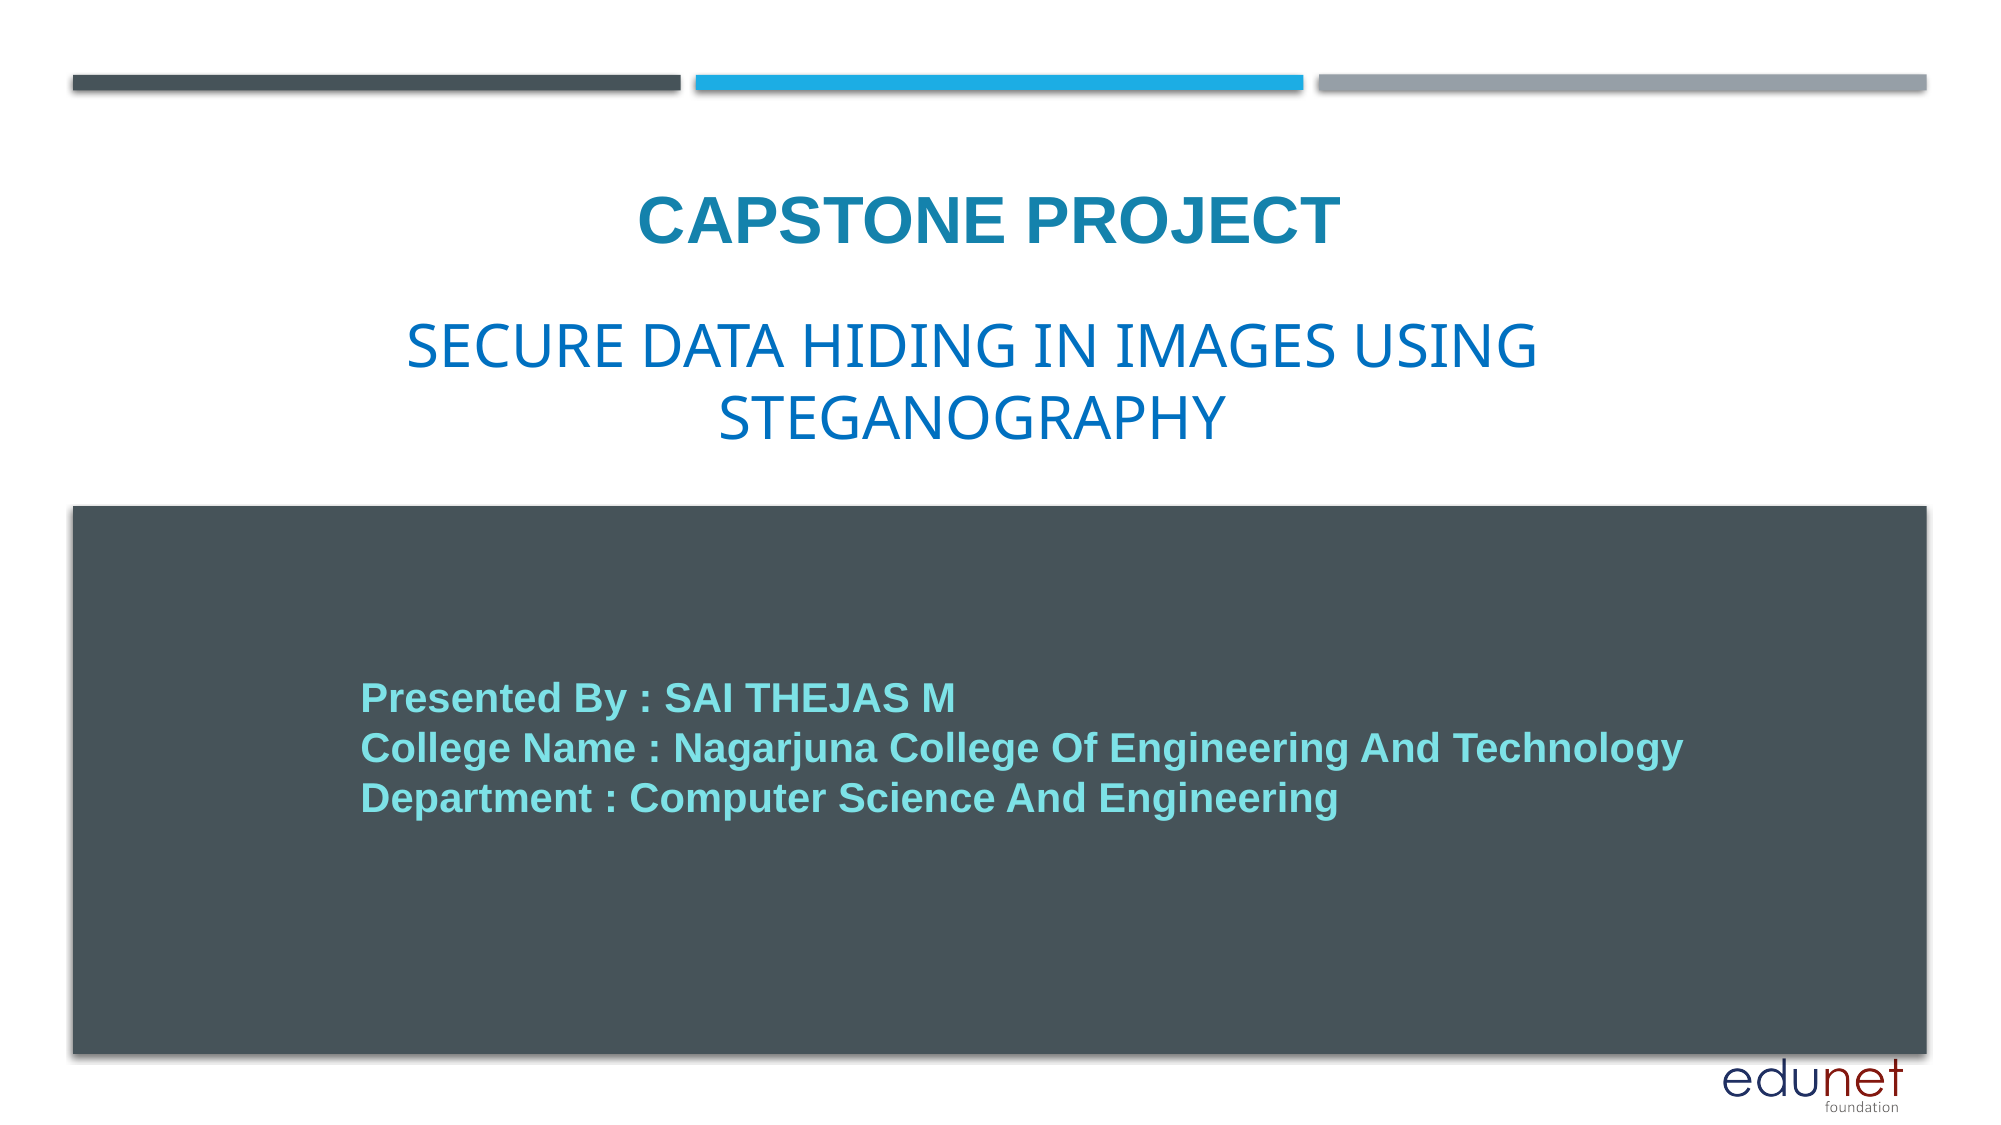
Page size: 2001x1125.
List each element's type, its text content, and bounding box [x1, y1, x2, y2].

text_box Presented By : SAI THEJAS M College Name : Nagarjuna College Of Engineering And Technology Department : Computer Science And Engineering [345, 663, 1916, 829]
picture [1719, 1056, 1905, 1116]
title Secure Data Hiding in Images using Steganography [222, 298, 1723, 460]
text_box CAPSTONE PROJECT [0, 169, 2000, 265]
